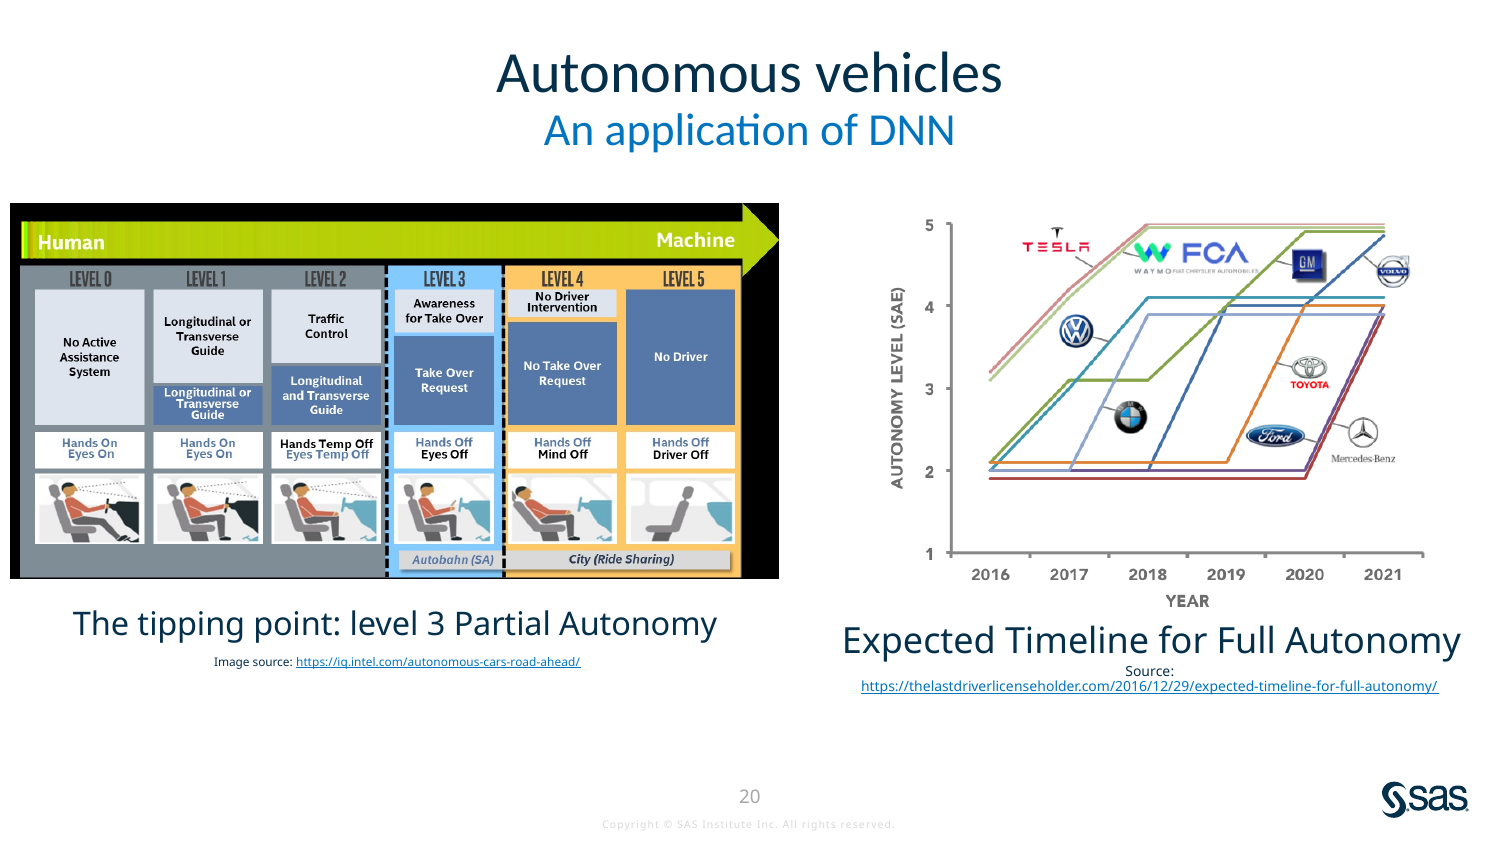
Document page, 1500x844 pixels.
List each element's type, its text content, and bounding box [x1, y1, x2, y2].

list An application of DNN [102, 105, 1398, 150]
picture [878, 178, 1469, 622]
text_box Expected Timeline for Full Autonomy Source: https://thelastdriverlicenseholder.com/2016/12/29/expected-timeline-for-full-autonomy/ [825, 616, 1478, 703]
picture [10, 203, 779, 579]
list The tipping point: level 3 Partial Autonomy Image source: https://iq.intel.com/autonomous-cars-road-ahead/ [39, 601, 752, 694]
slide_number 20 [675, 780, 825, 818]
title Autonomous vehicles [102, 31, 1398, 105]
